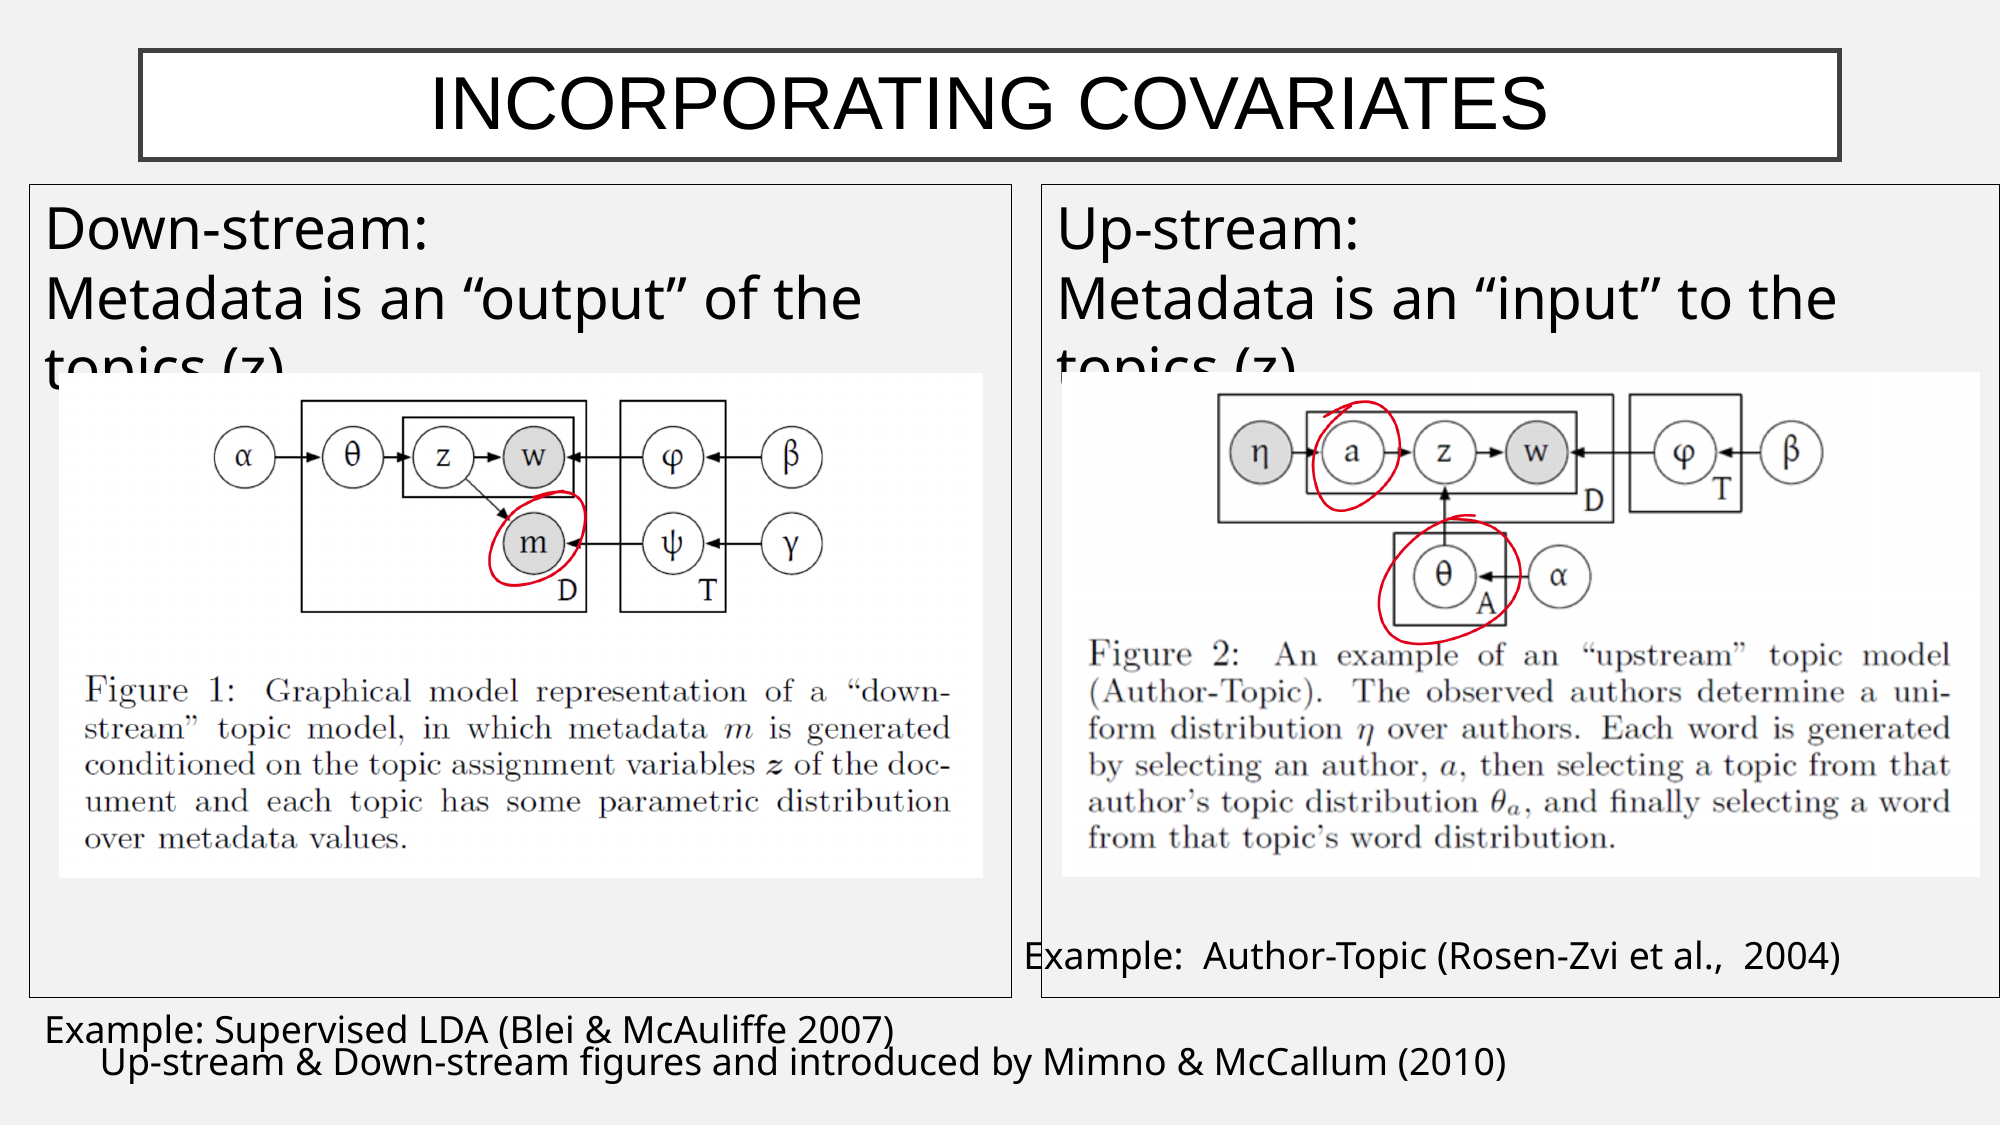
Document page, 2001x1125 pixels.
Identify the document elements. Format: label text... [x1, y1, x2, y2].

text_box Up-stream & Down-stream figures and introduced by Mimno & McCallum (2010) [84, 1030, 1343, 1091]
picture [1062, 372, 1980, 877]
title Incorporating covariates [138, 48, 1842, 162]
text_box Up-stream: Metadata is an “input” to the topics (z) [1041, 184, 2000, 998]
text_box Example: Author-Topic (Rosen-Zvi et al., 2004) [1008, 930, 1856, 986]
text_box Down-stream: Metadata is an “output” of the topics (z) Example: Supervised LDA (Blei & McAuliffe 2007) [29, 184, 1012, 998]
picture [59, 373, 983, 878]
